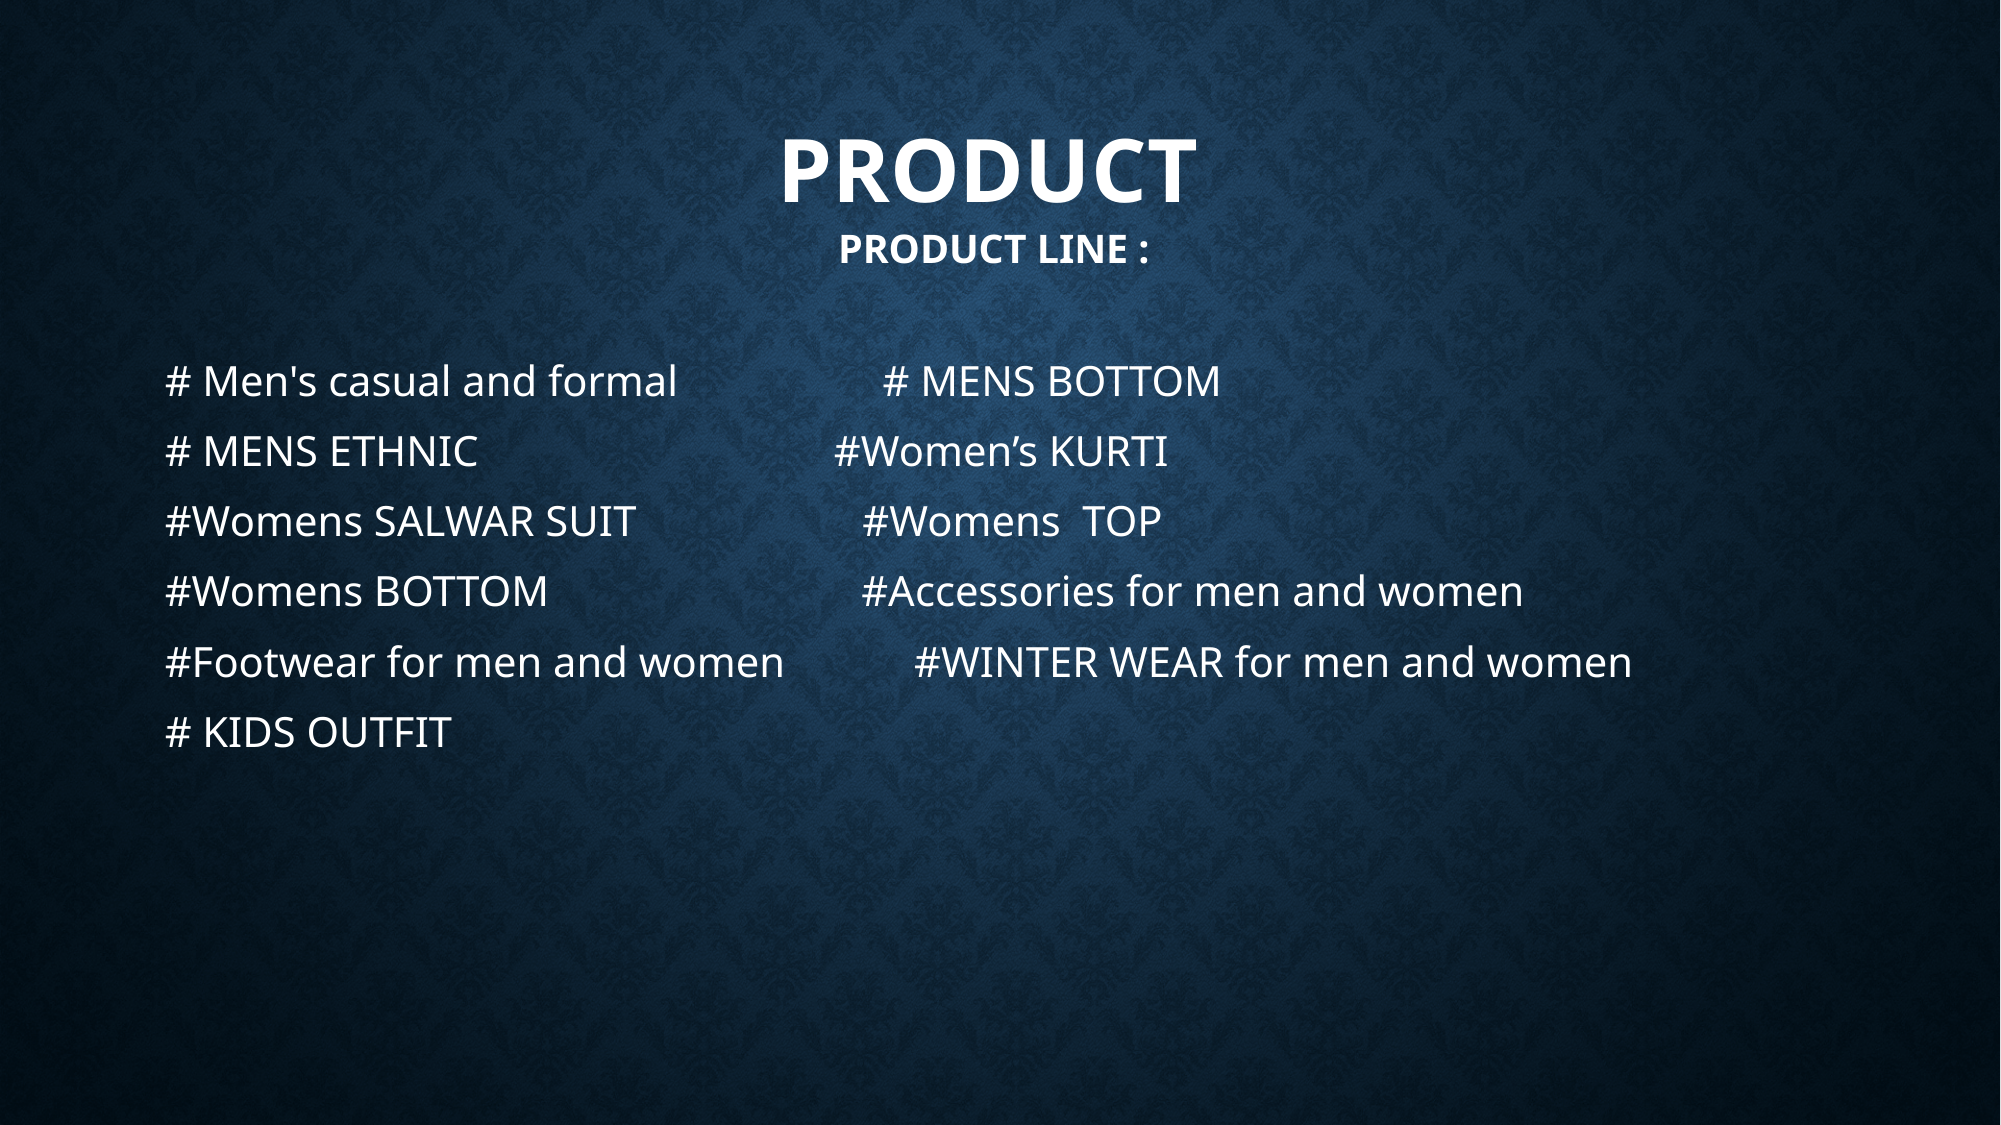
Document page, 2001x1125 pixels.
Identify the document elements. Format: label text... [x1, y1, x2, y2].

list # Men's casual and formal # MENS BOTTOM # MENS ETHNIC #Women’s KURTI #Womens SALWAR SUIT #Womens TOP #Womens BOTTOM #Accessories for men and women #Footwear for men and women #WINTER WEAR for men and women # KIDS OUTFIT [149, 343, 1849, 950]
title Product Product line : [149, 99, 1849, 318]
